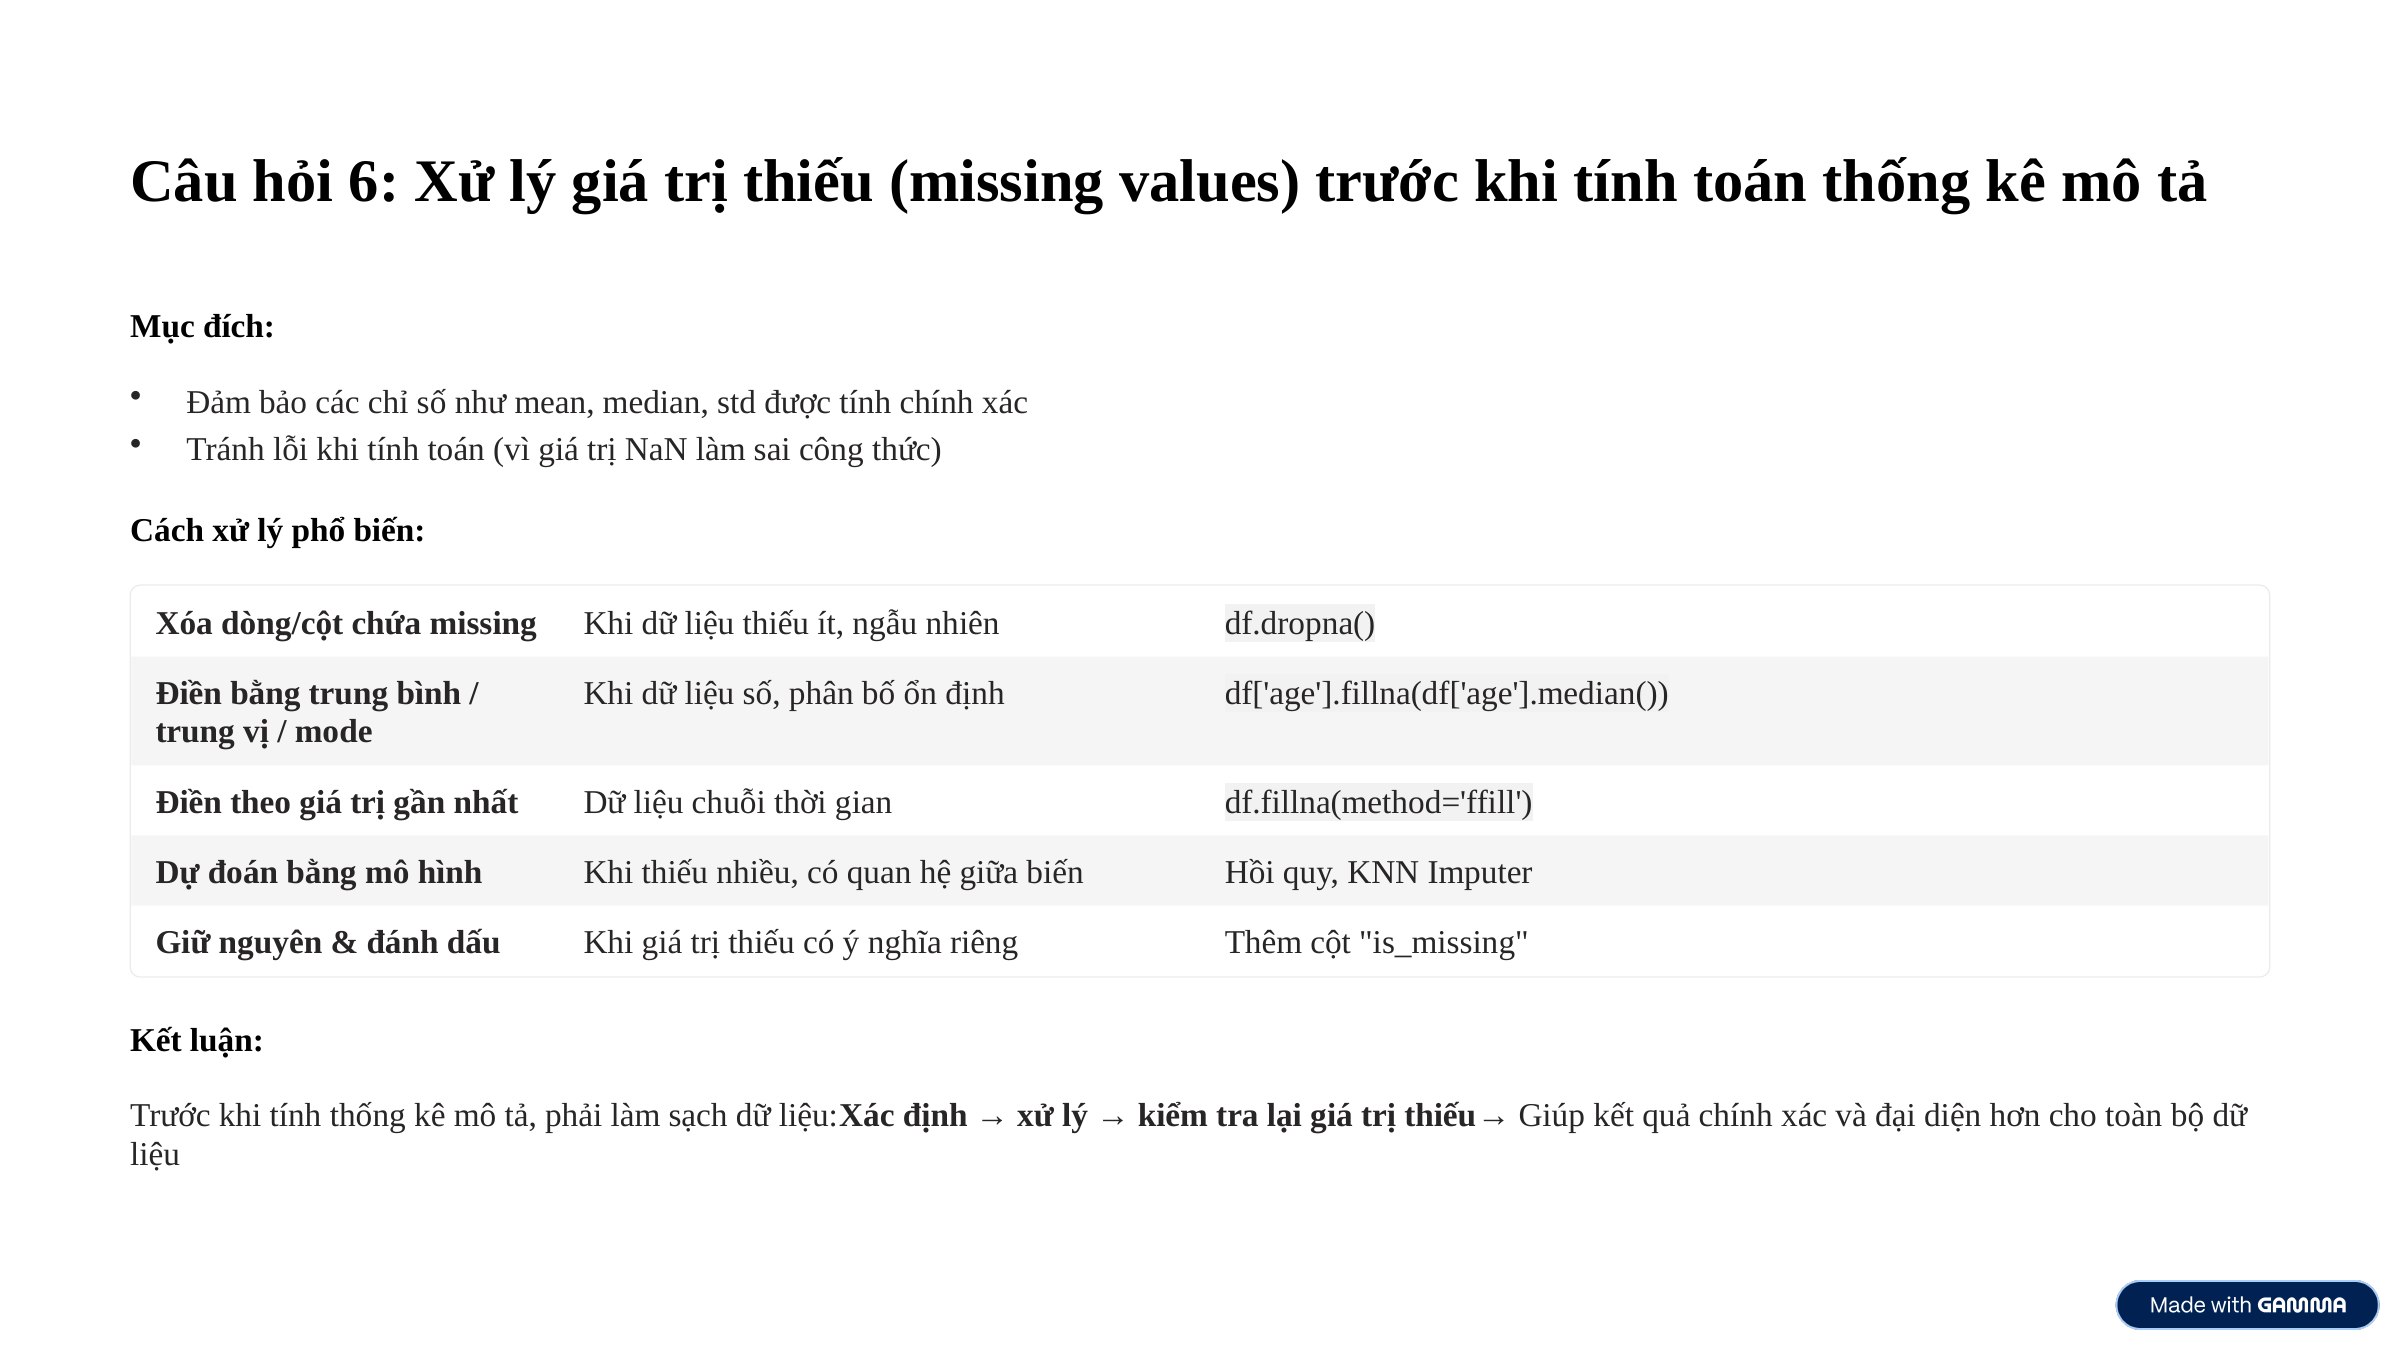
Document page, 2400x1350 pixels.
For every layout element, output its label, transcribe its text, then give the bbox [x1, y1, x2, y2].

text_box Khi dữ liệu số, phân bố ổn định [583, 672, 1176, 711]
picture [2106, 1271, 2389, 1339]
text_box Giữ nguyên & đánh dấu [155, 921, 534, 961]
text_box Dự đoán bằng mô hình [155, 851, 534, 890]
text_box Hồi quy, KNN Imputer [1224, 851, 2245, 890]
text_box [131, 905, 2269, 976]
text_box Tránh lỗi khi tính toán (vì giá trị NaN làm sai công thức) [130, 428, 2270, 468]
text_box [131, 656, 2269, 765]
text_box Mục đích: [130, 299, 493, 346]
text_box [131, 586, 2269, 656]
text_box Điền bằng trung bình / trung vị / mode [155, 672, 534, 750]
text_box [131, 765, 2269, 835]
text_box df.fillna(method='ffill') [1224, 781, 2245, 820]
text_box Khi giá trị thiếu có ý nghĩa riêng [583, 921, 1176, 961]
text_box [131, 835, 2269, 905]
text_box Điền theo giá trị gần nhất [155, 781, 534, 820]
text_box Kết luận: [130, 1013, 493, 1059]
text_box Dữ liệu chuỗi thời gian [583, 781, 1176, 820]
text_box Trước khi tính thống kê mô tả, phải làm sạch dữ liệu:Xác định → xử lý → kiểm tra lại giá trị thiếu→ Giúp kết quả chính xác và đại diện hơn cho toàn bộ dữ liệu [130, 1094, 2270, 1211]
text_box df.dropna() [1224, 602, 2245, 641]
text_box Đảm bảo các chỉ số như mean, median, std được tính chính xác [130, 381, 2270, 421]
text_box Xóa dòng/cột chứa missing [155, 602, 534, 641]
text_box Câu hỏi 6: Xử lý giá trị thiếu (missing values) trước khi tính toán thống kê mô tả [130, 138, 2270, 291]
text_box Khi thiếu nhiều, có quan hệ giữa biến [583, 851, 1176, 890]
text_box Thêm cột "is_missing" [1224, 921, 2245, 961]
text_box Khi dữ liệu thiếu ít, ngẫu nhiên [583, 602, 1176, 641]
text_box df['age'].fillna(df['age'].median()) [1224, 672, 2245, 711]
text_box Cách xử lý phổ biến: [130, 503, 493, 549]
